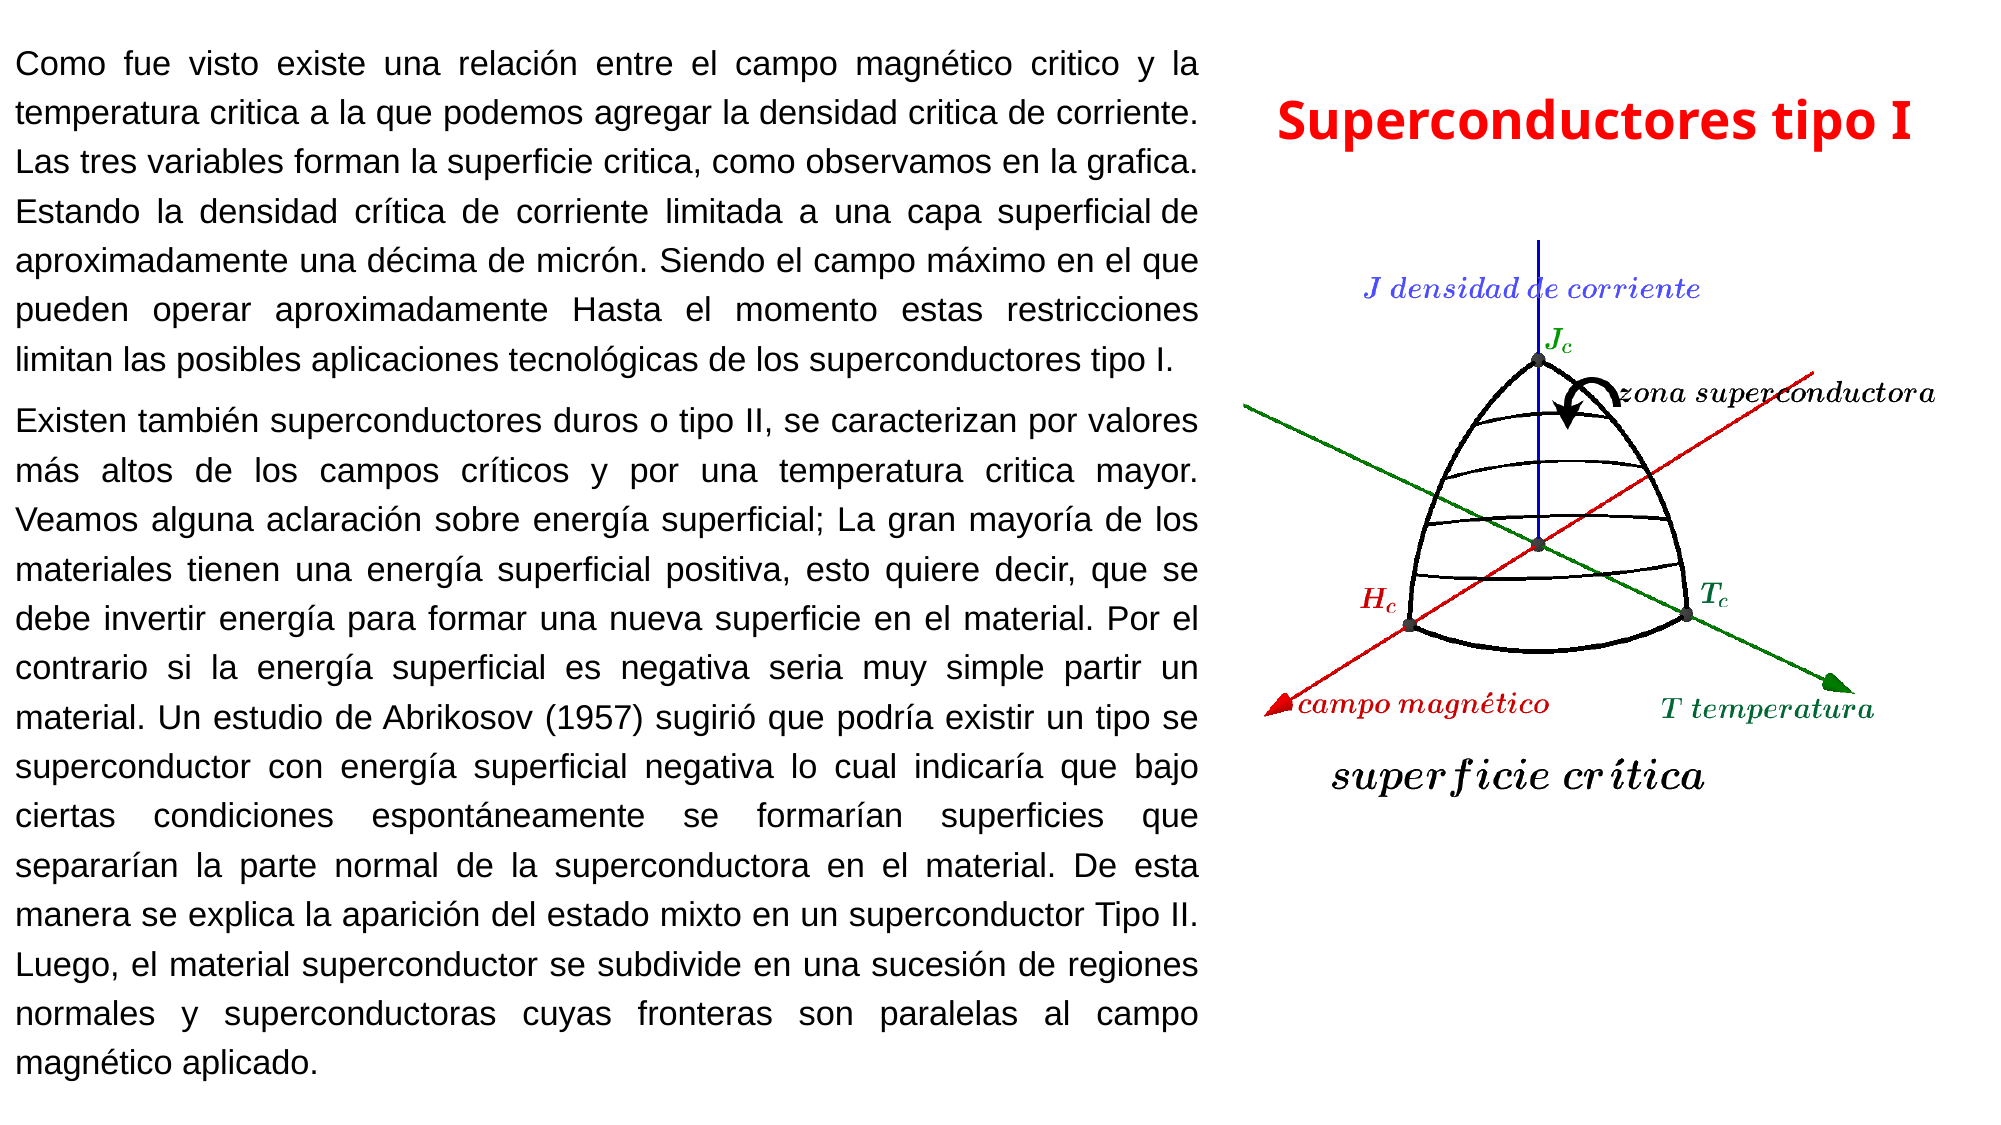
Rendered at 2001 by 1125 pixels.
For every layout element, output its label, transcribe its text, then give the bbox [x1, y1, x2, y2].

title Superconductores tipo I [1234, 68, 1956, 176]
picture [1243, 239, 1947, 818]
